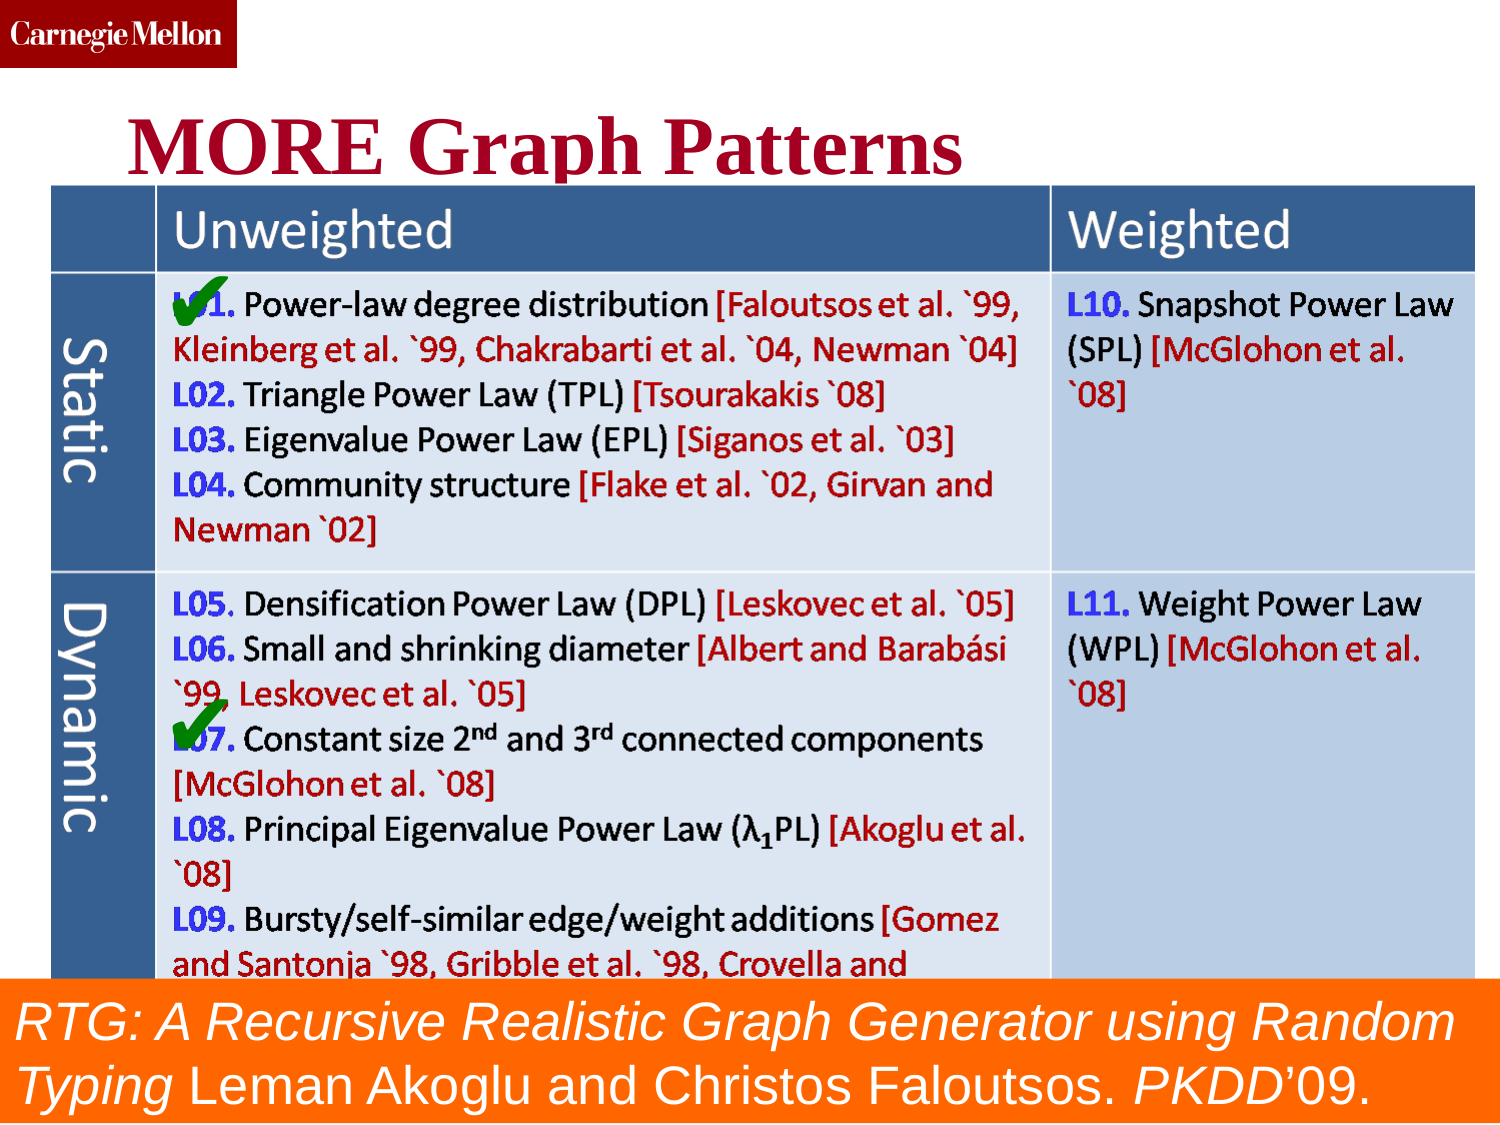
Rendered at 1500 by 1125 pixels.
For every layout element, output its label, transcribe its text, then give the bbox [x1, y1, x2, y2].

picture [0, 0, 237, 68]
title MORE Graph Patterns [112, 85, 1388, 172]
text_box RTG: A Recursive Realistic Graph Generator using Random Typing Leman Akoglu and Christos Faloutsos. PKDD’09. [0, 978, 1500, 1124]
picture [38, 173, 1488, 1051]
